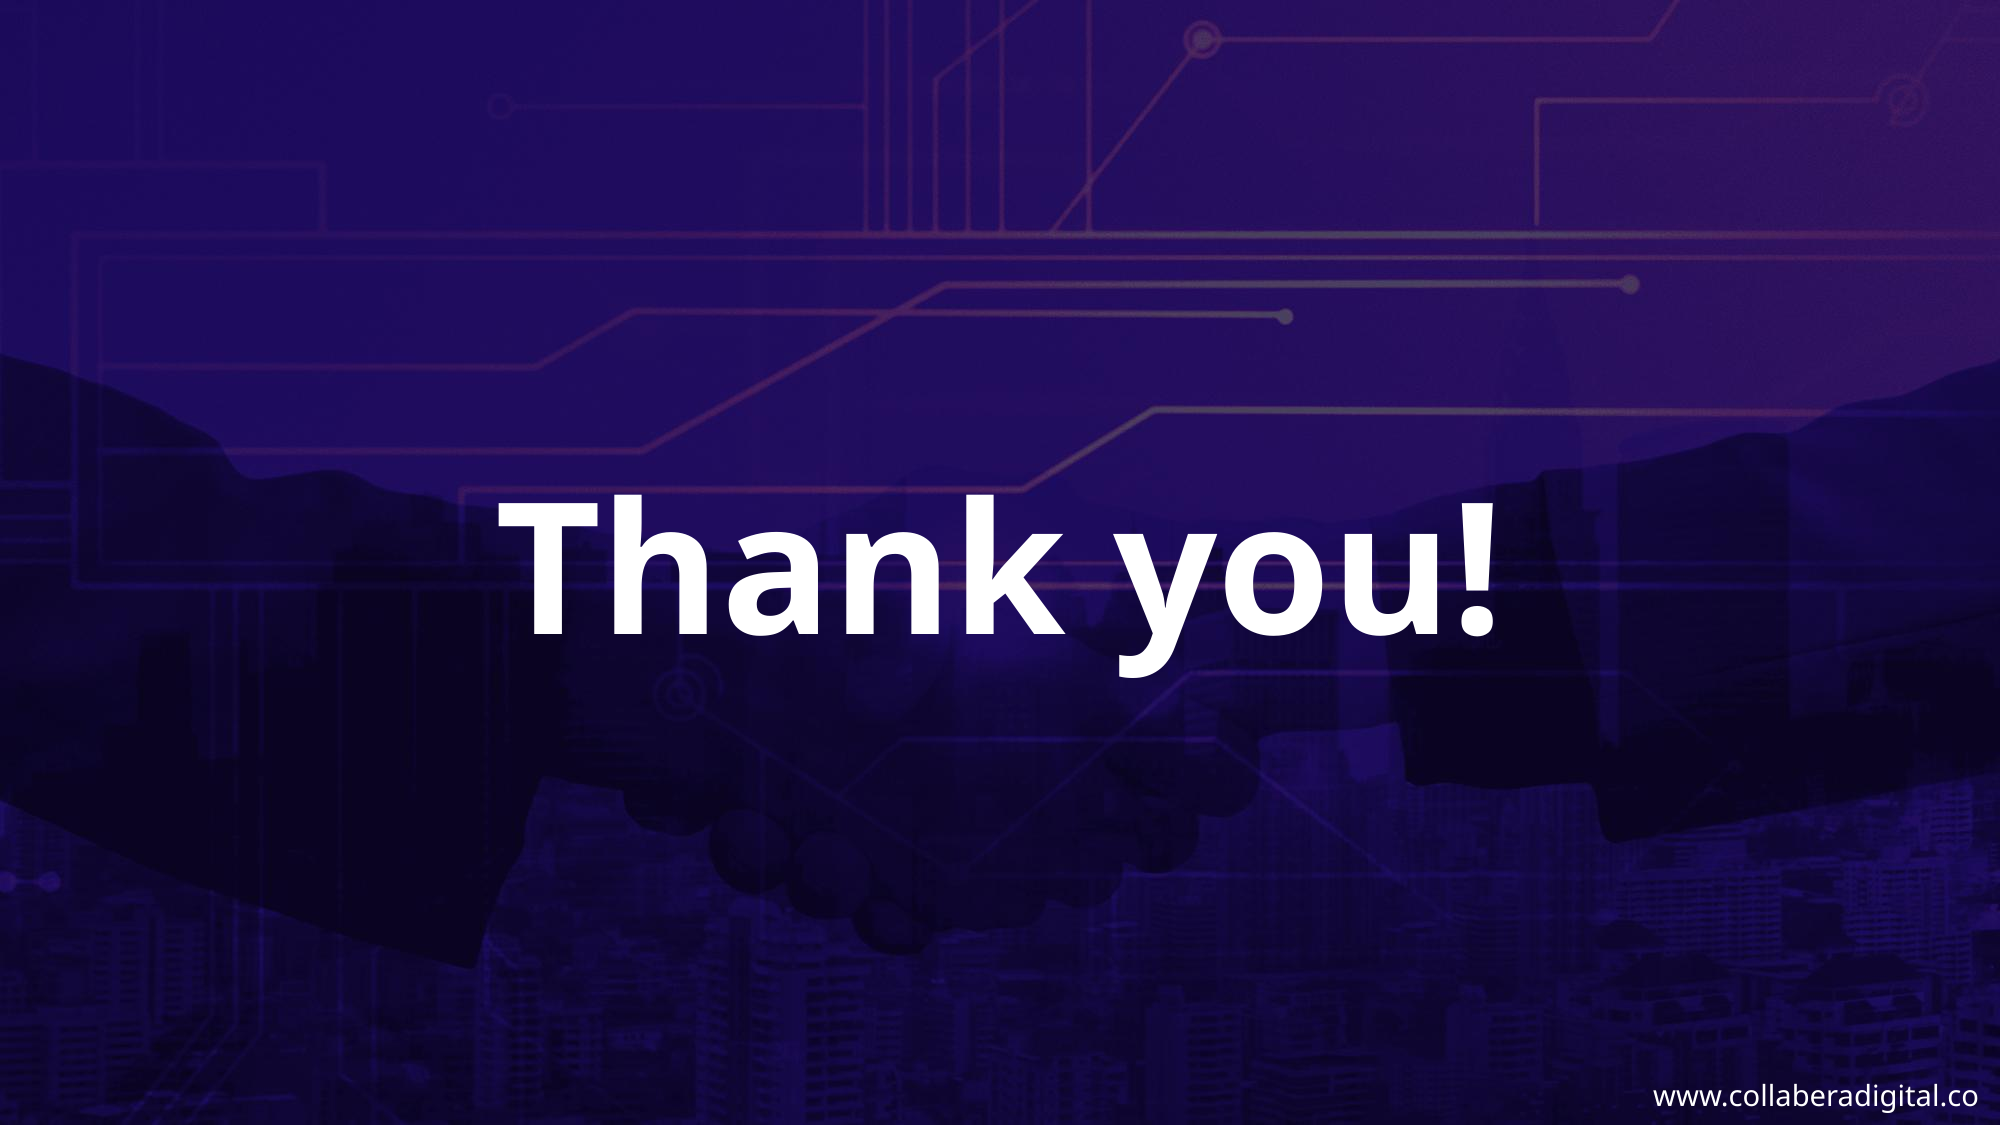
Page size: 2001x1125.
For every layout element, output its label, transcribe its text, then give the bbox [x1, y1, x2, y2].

picture [0, 0, 2000, 1125]
text_box www.collaberadigital.com [1638, 1070, 1999, 1125]
text_box Thank you! [457, 443, 1543, 679]
